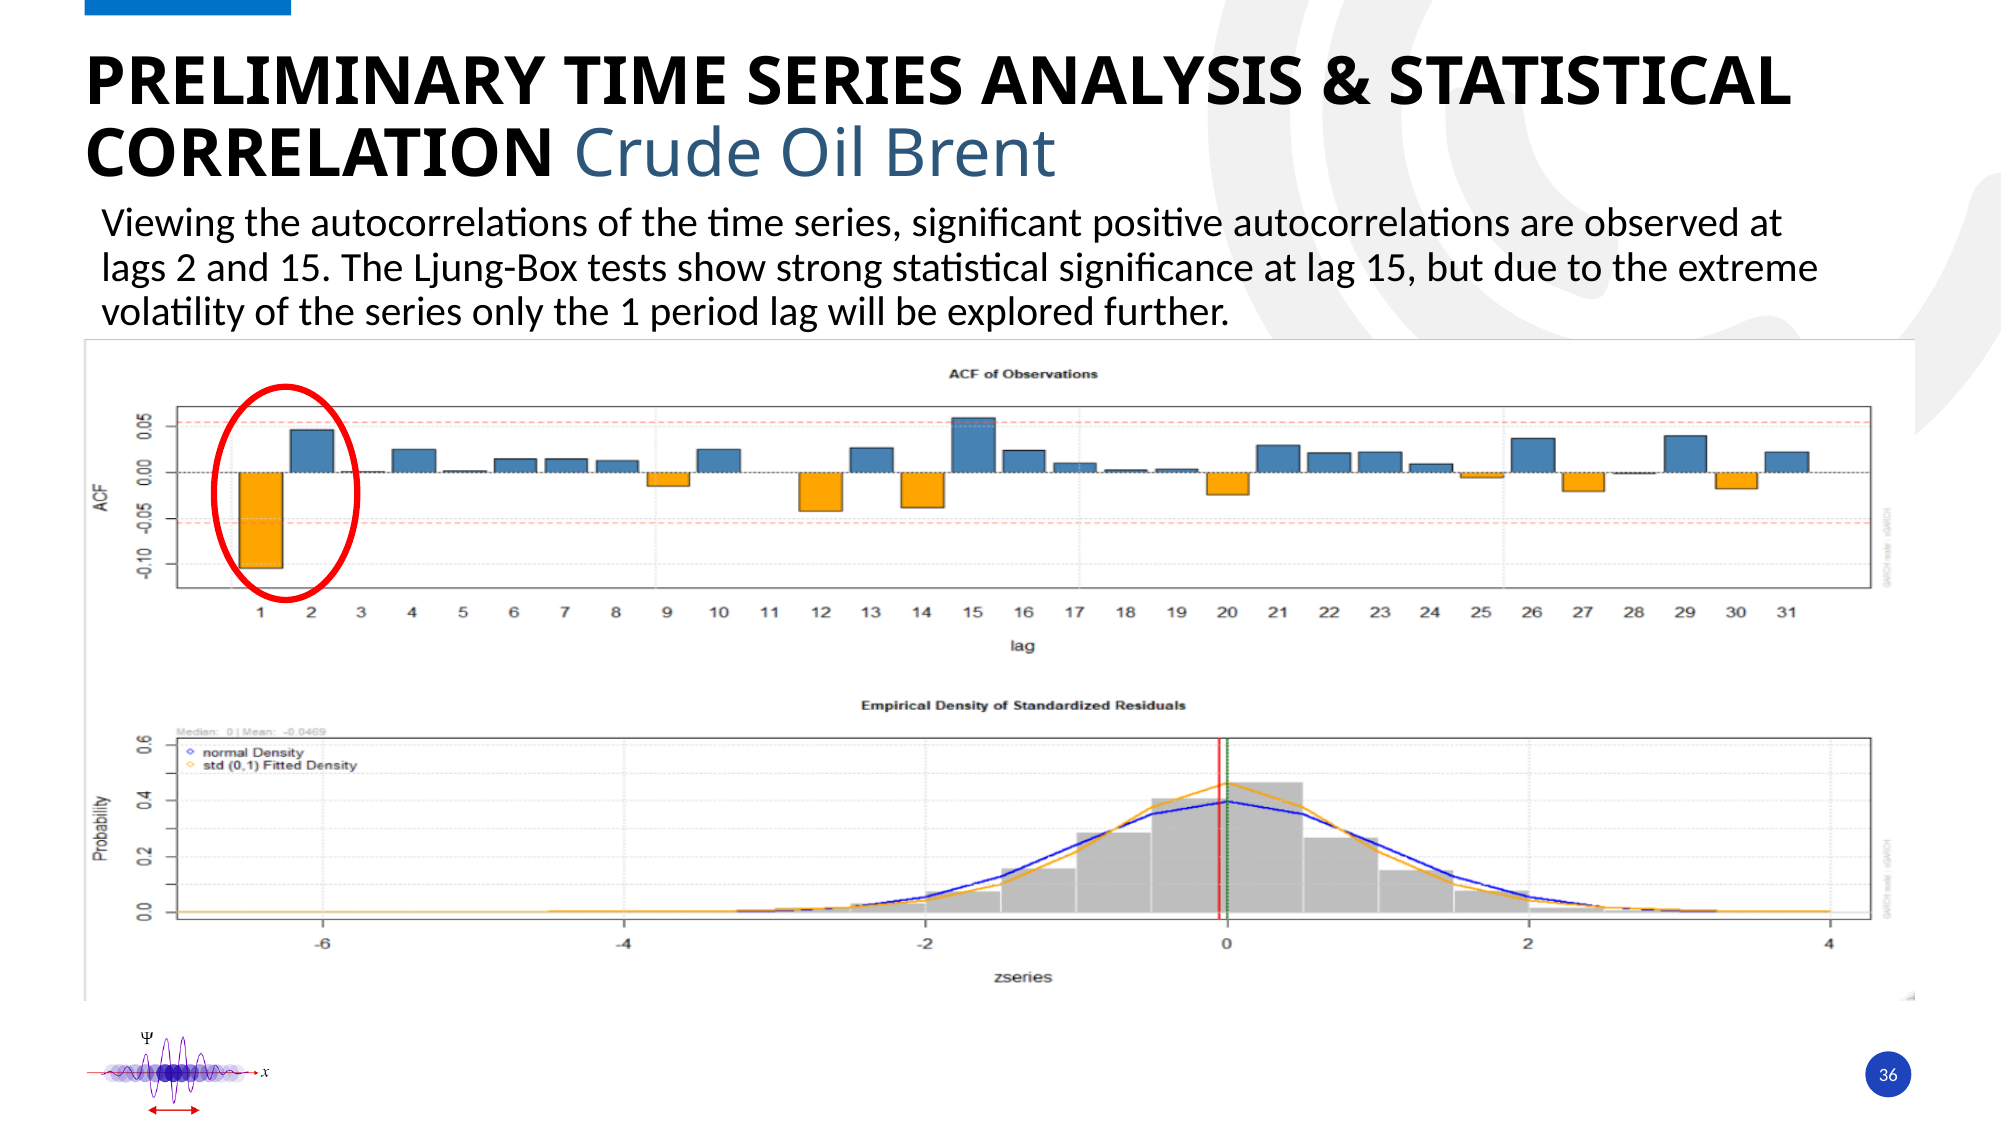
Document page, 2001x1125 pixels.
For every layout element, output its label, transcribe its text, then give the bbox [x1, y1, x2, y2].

title Preliminary time series analysis & statistical Correlation Crude Oil Brent [84, 40, 1914, 192]
slide_number 36 [1864, 1059, 1913, 1090]
list Viewing the autocorrelations of the time series, significant positive autocorrelations are observed at lags 2 and 15. The Ljung-Box tests show strong statistical significance at lag 15, but due to the extreme volatility of the series only the 1 period lag will be explored further. [86, 192, 1866, 339]
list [83, 339, 1915, 1001]
picture [87, 1026, 269, 1116]
